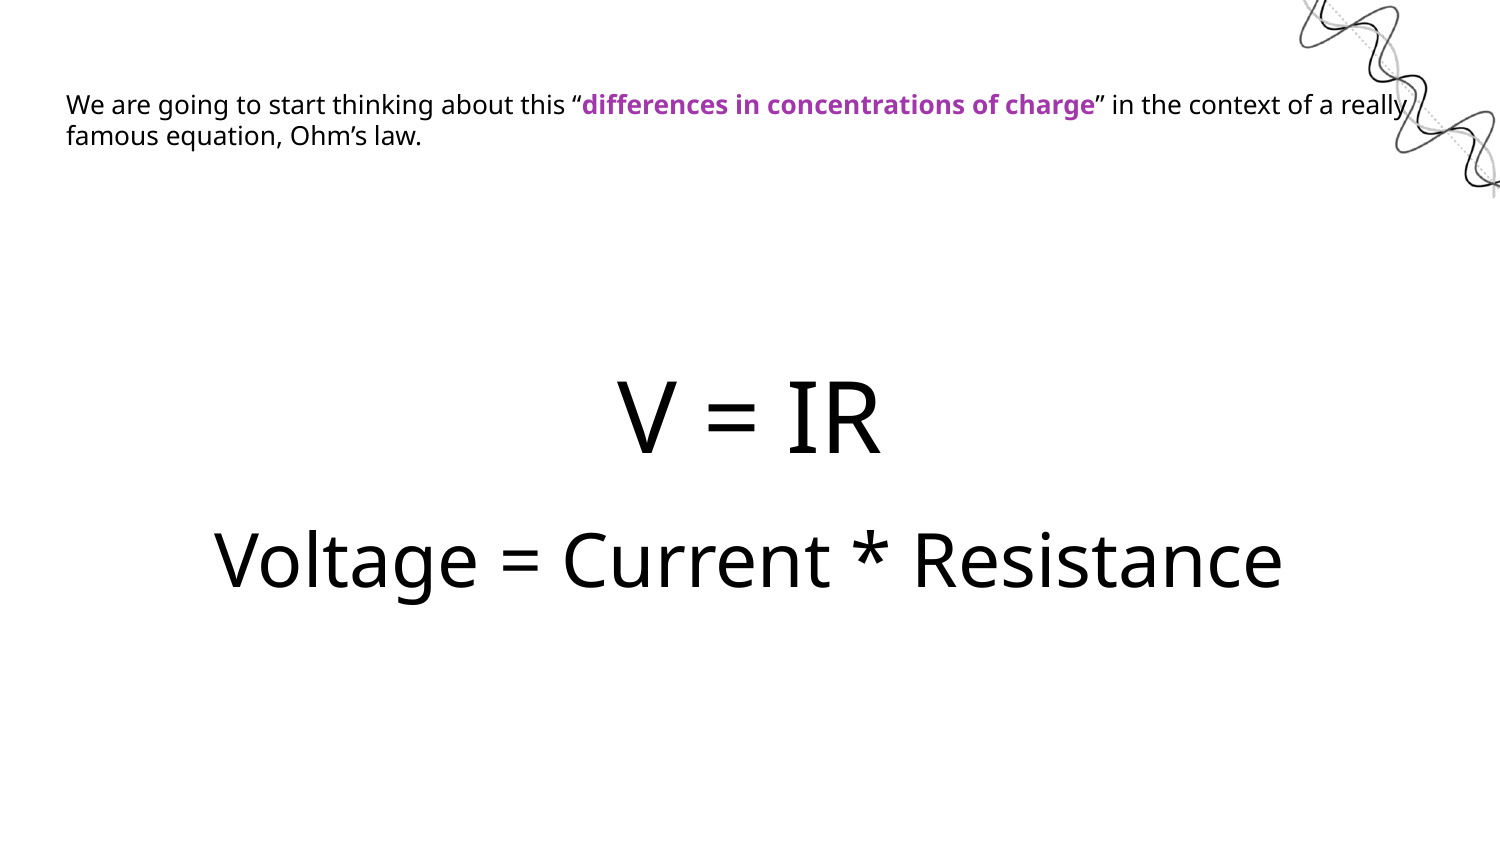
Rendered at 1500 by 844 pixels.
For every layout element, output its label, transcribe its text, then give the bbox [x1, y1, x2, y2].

picture [1186, 0, 1500, 240]
title We are going to start thinking about this “differences in concentrations of charge” in the context of a really famous equation, Ohm’s law. [51, 72, 1449, 167]
list V = IR Voltage = Current * Resistance [51, 189, 1449, 750]
